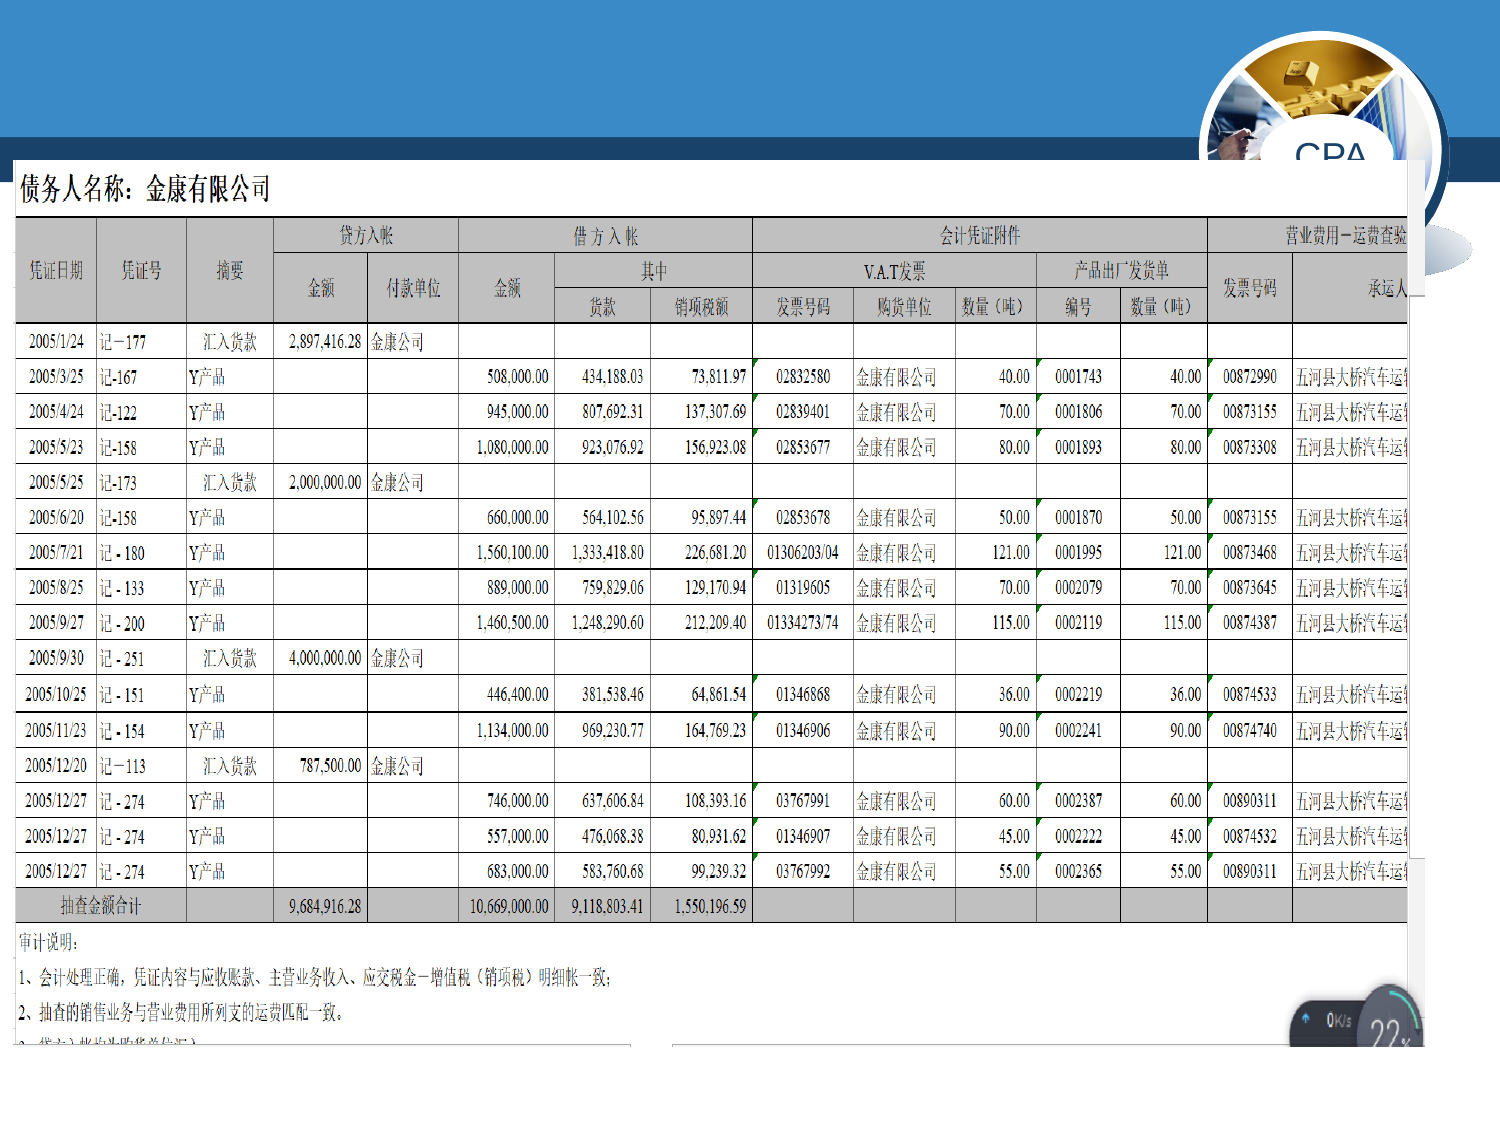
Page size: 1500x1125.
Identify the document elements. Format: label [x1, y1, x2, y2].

picture [1354, 73, 1433, 190]
picture [1244, 40, 1394, 119]
picture [1207, 74, 1287, 160]
list [12, 160, 1426, 1047]
